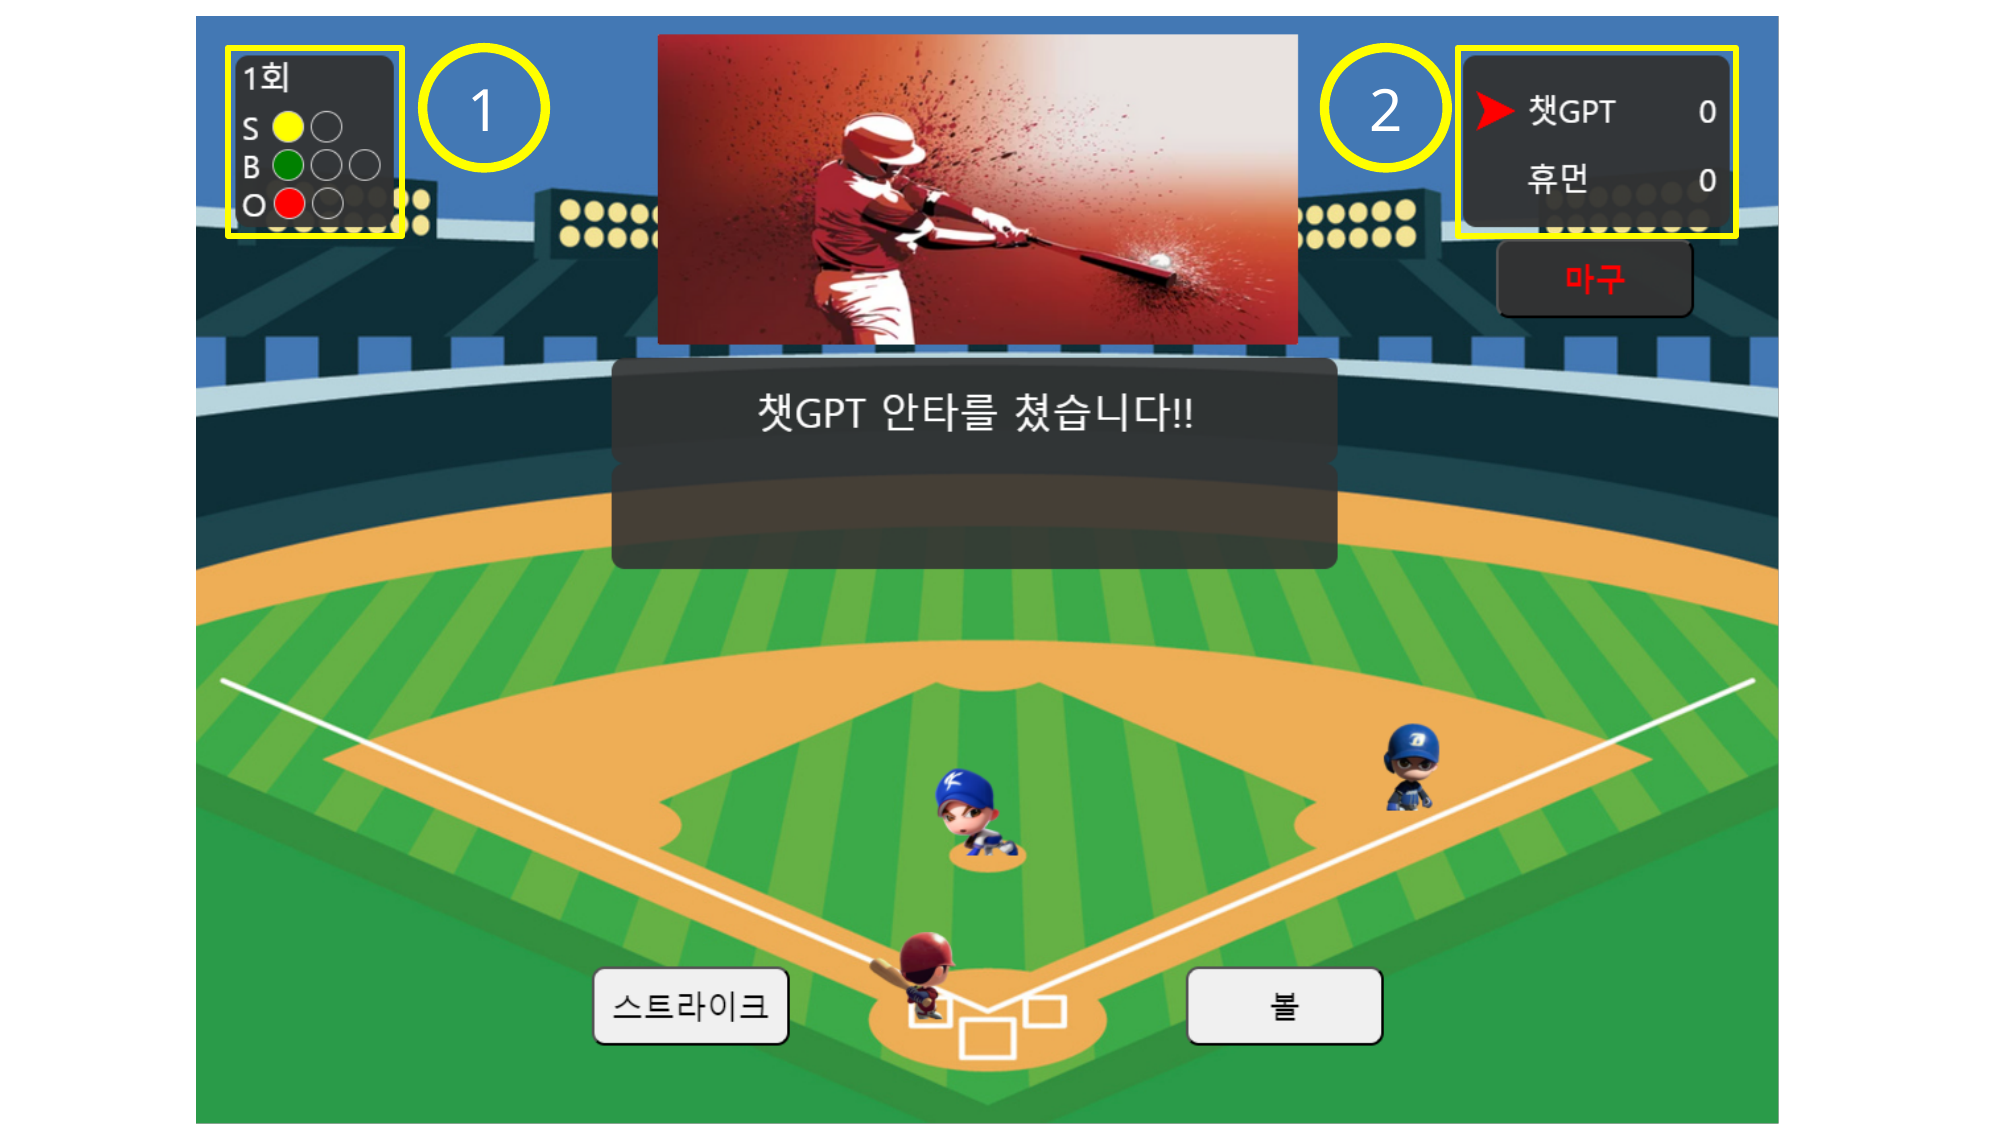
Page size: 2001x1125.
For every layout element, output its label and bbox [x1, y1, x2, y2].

picture [196, 16, 1780, 1125]
